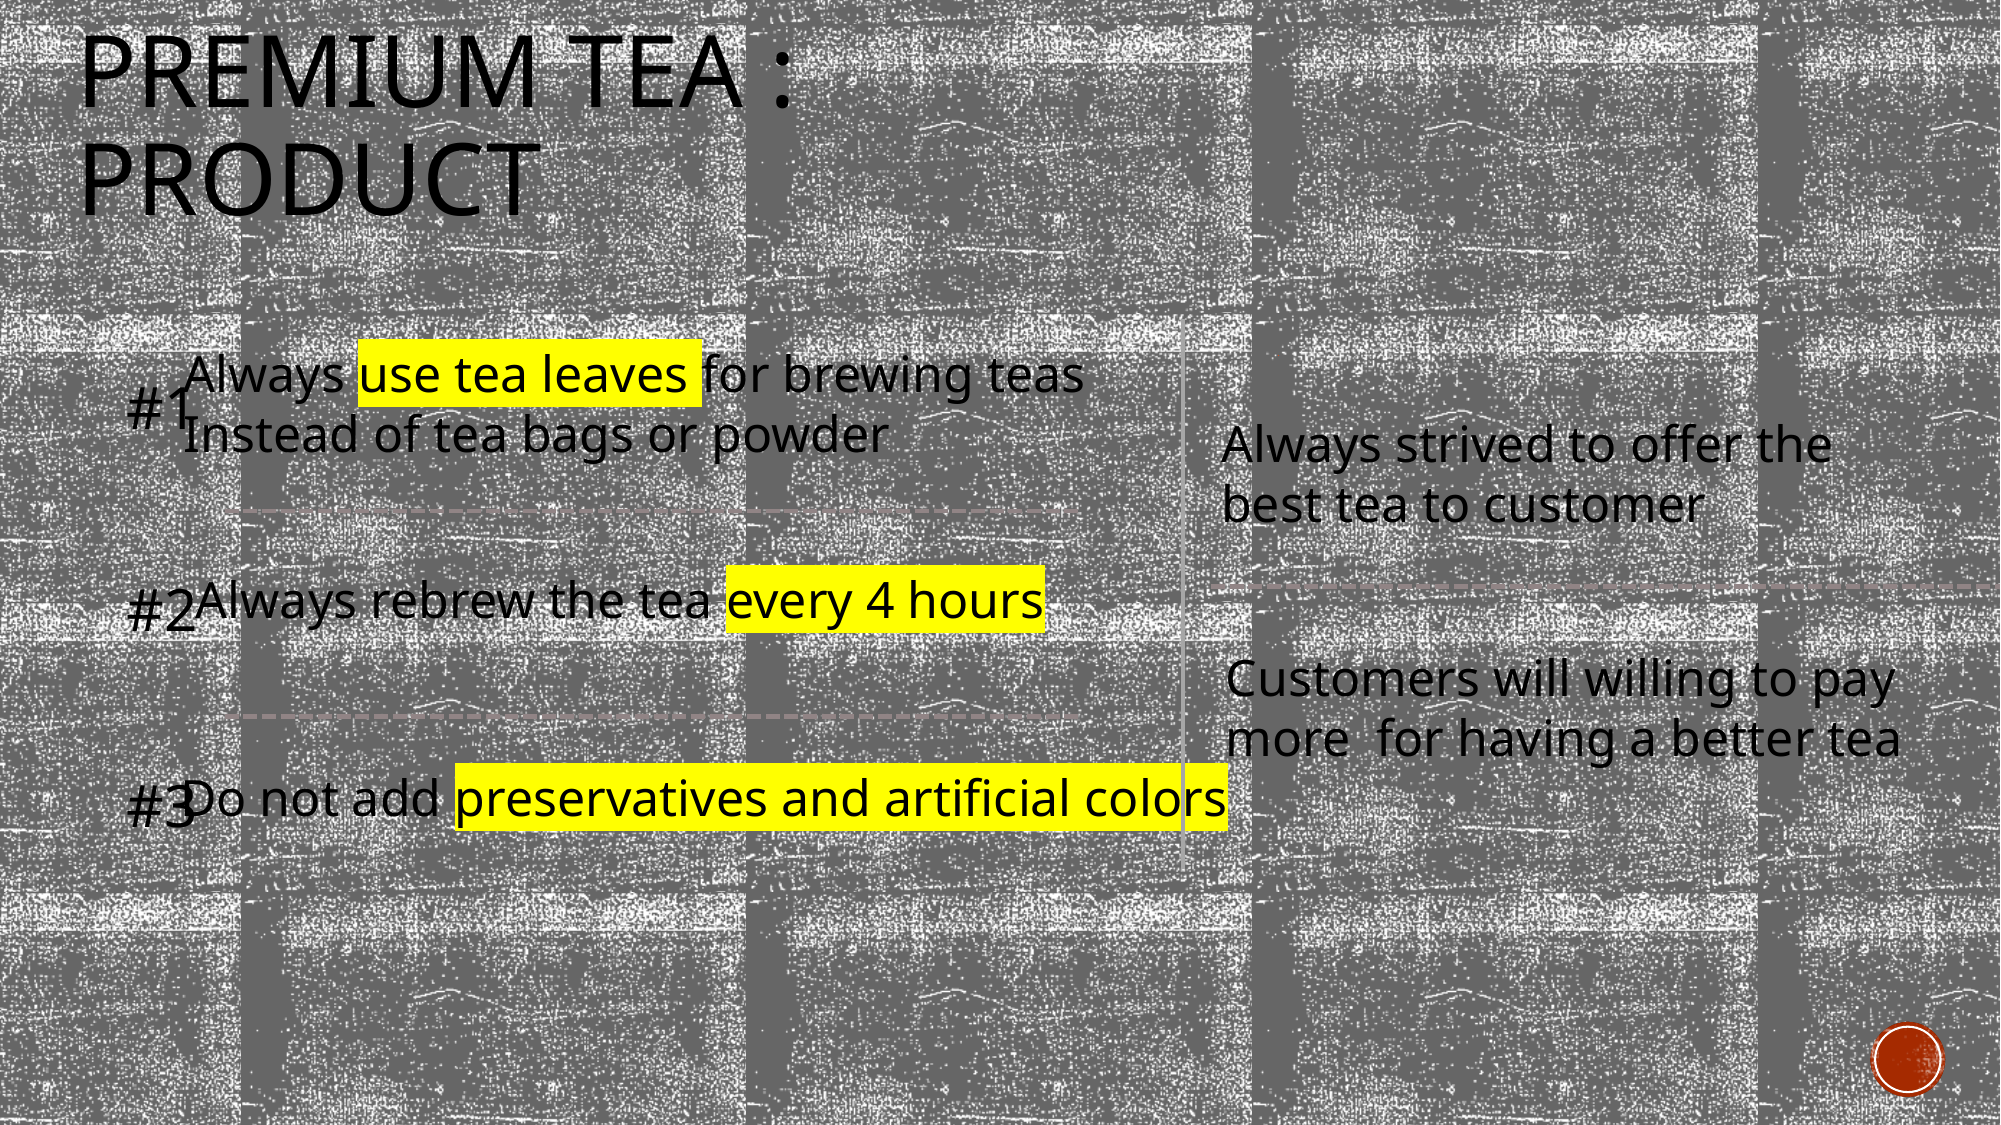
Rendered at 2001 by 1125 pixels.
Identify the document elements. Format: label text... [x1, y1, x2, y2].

title PREmium tea : Product [61, 0, 1289, 262]
text_box Always use tea leaves for brewing teas Instead of tea bags or powder [168, 334, 1101, 470]
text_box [1871, 1023, 1944, 1096]
text_box Customers will willing to pay more for having a better tea [1210, 639, 2000, 775]
text_box Always strived to offer the best tea to customer [1206, 404, 1863, 540]
text_box #3 [1185, 775, 1477, 859]
text_box #3 [111, 758, 1181, 859]
text_box #2 [1185, 562, 1477, 662]
text_box Always rebrew the tea every 4 hours [181, 561, 1060, 636]
text_box #1 [1185, 361, 1477, 461]
text_box #1 [1101, 361, 1181, 461]
text_box #2 [111, 562, 1181, 662]
text_box #1 [111, 361, 168, 461]
text_box [0, 0, 2000, 1125]
text_box Do not add preservatives and artificial colors [1185, 758, 1243, 834]
text_box Do not add preservatives and artificial colors [165, 758, 1181, 834]
